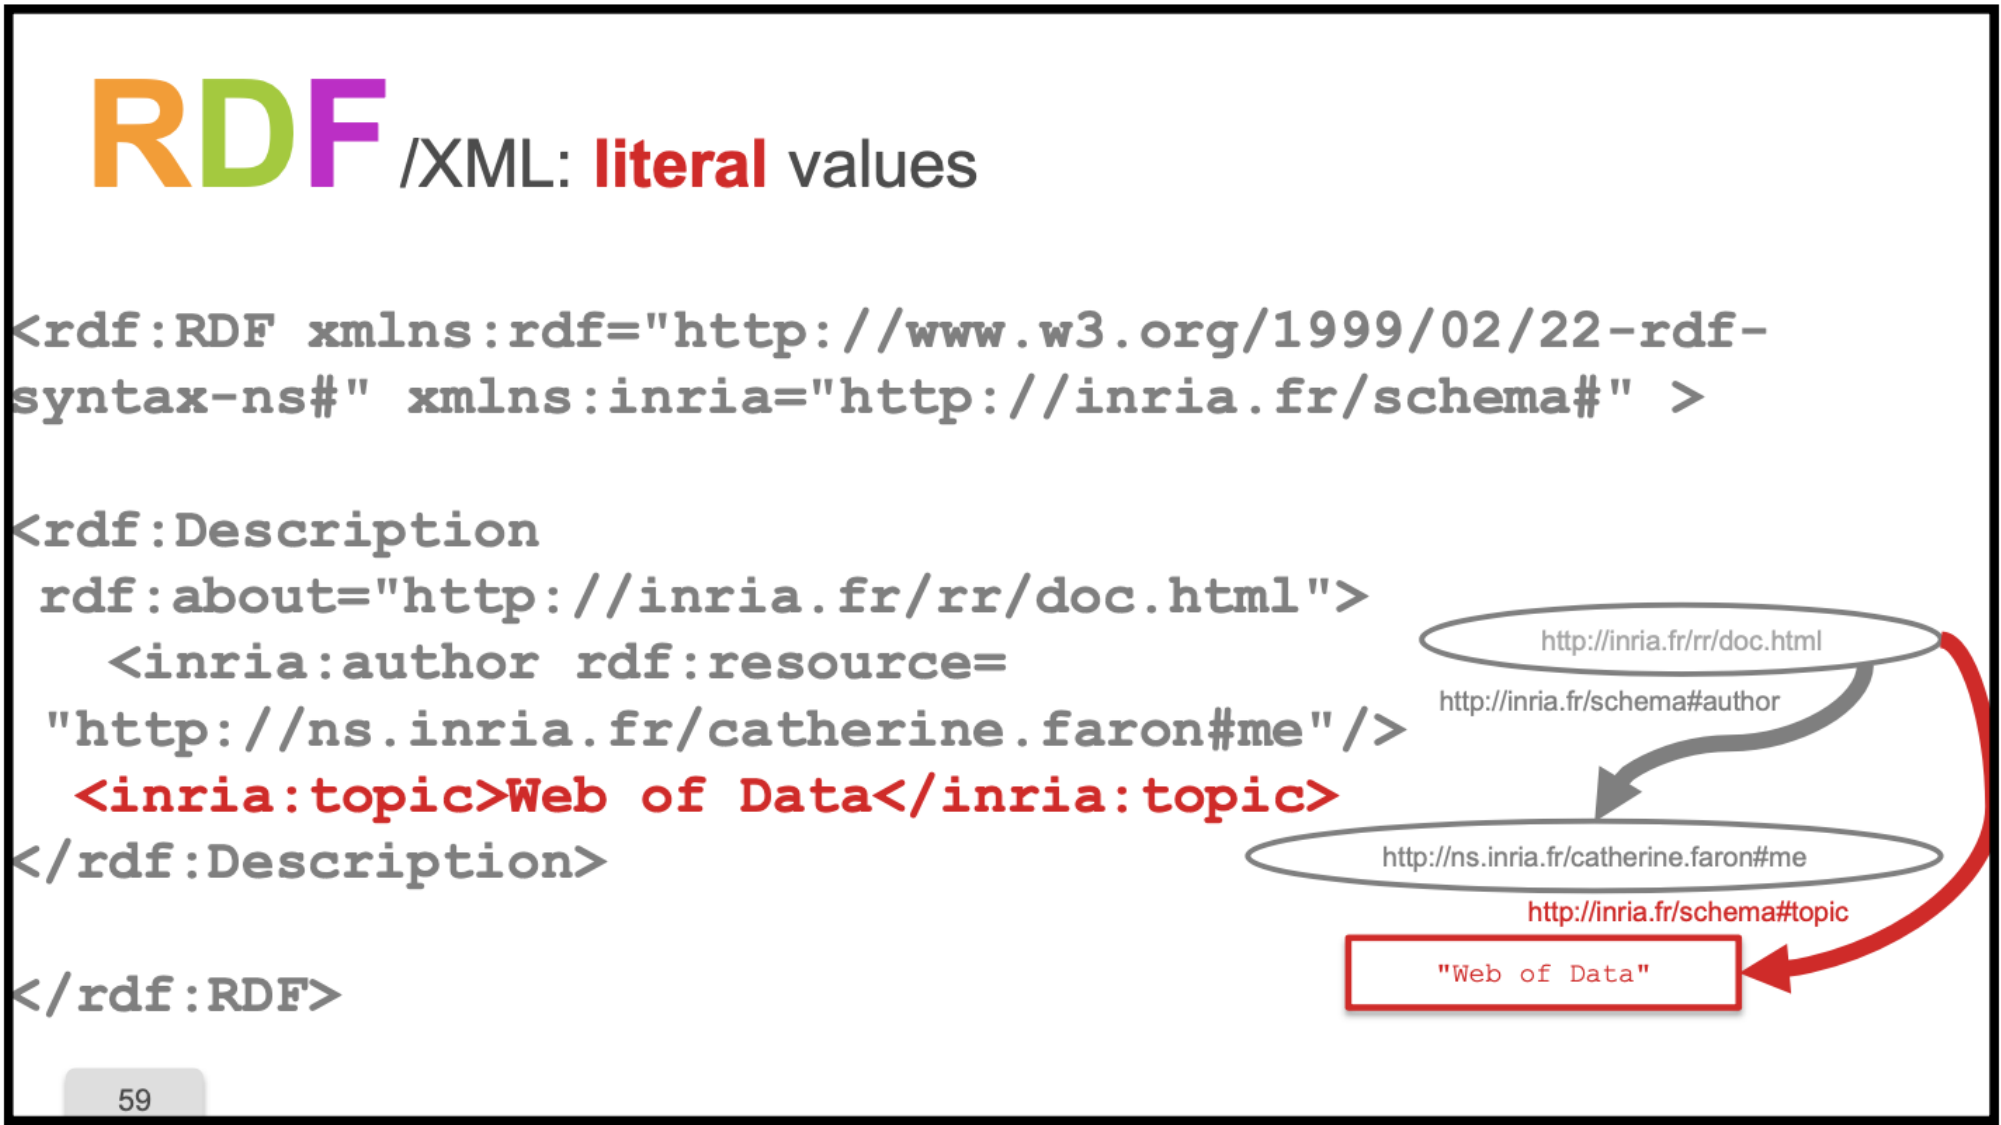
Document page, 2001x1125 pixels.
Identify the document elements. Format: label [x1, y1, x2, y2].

list [0, 0, 2000, 1125]
